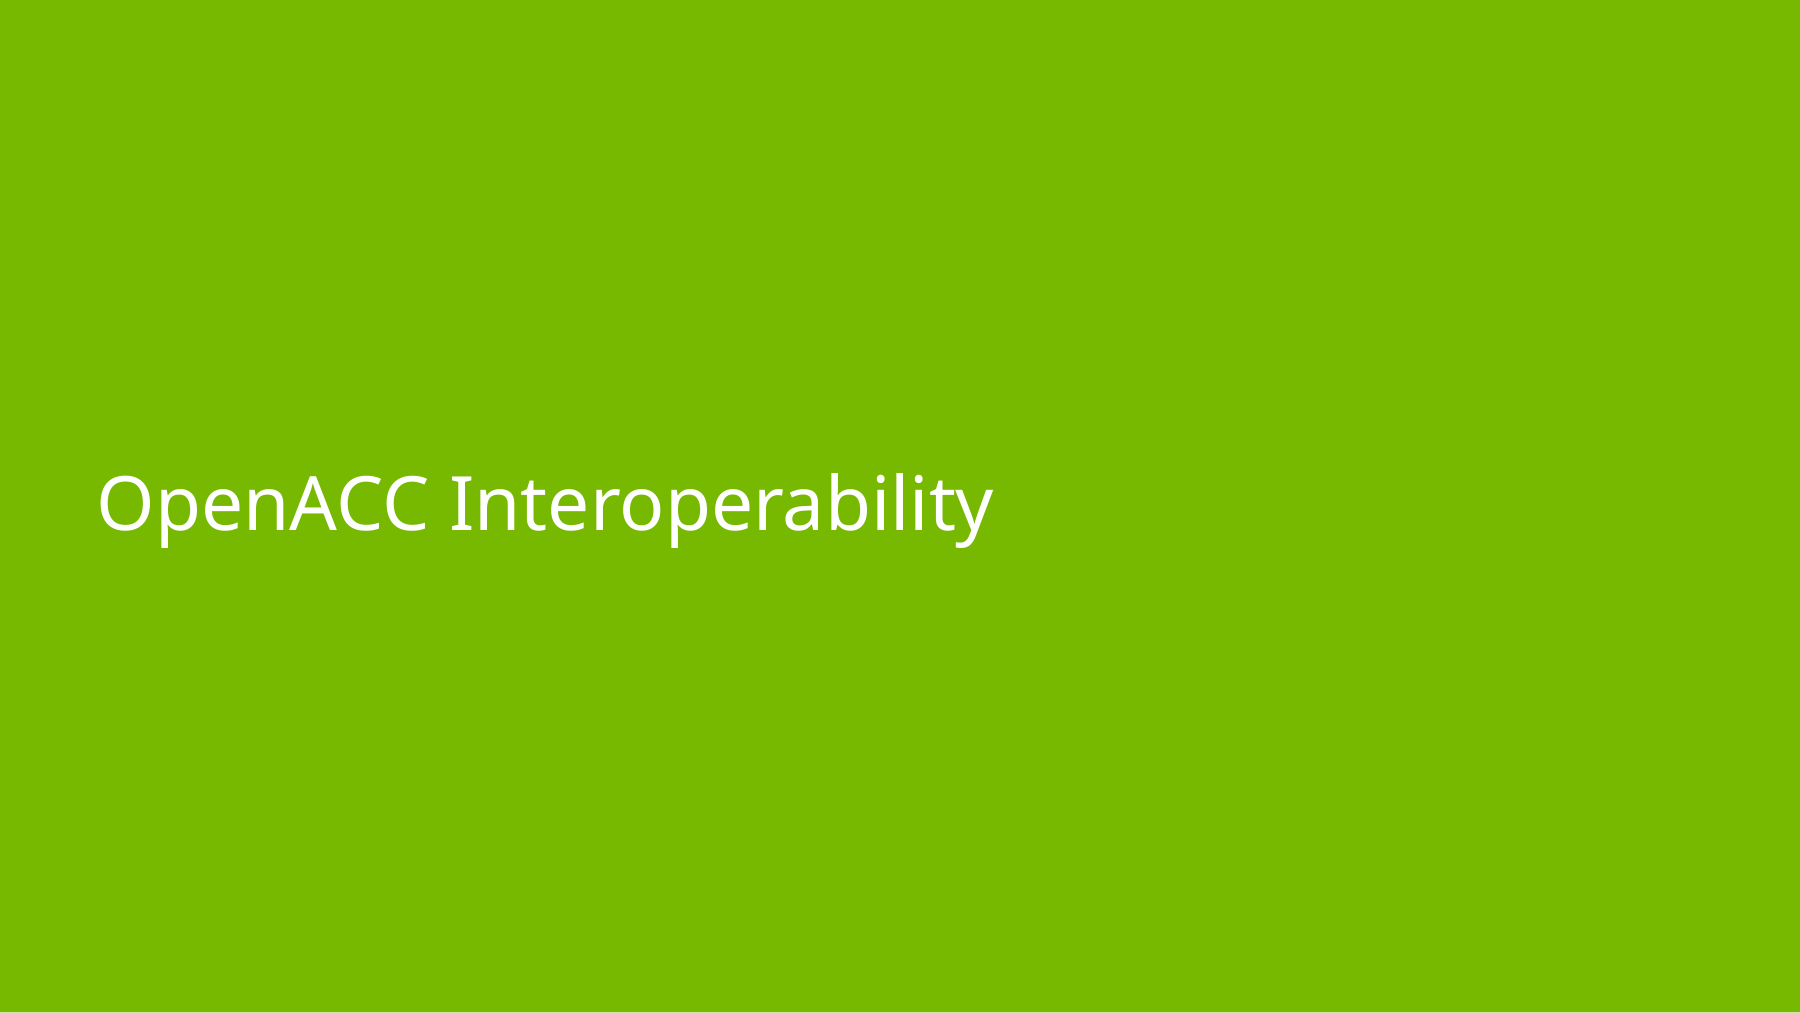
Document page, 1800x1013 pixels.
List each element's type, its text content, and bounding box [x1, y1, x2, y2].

title OpenACC Interoperability [81, 457, 1719, 555]
